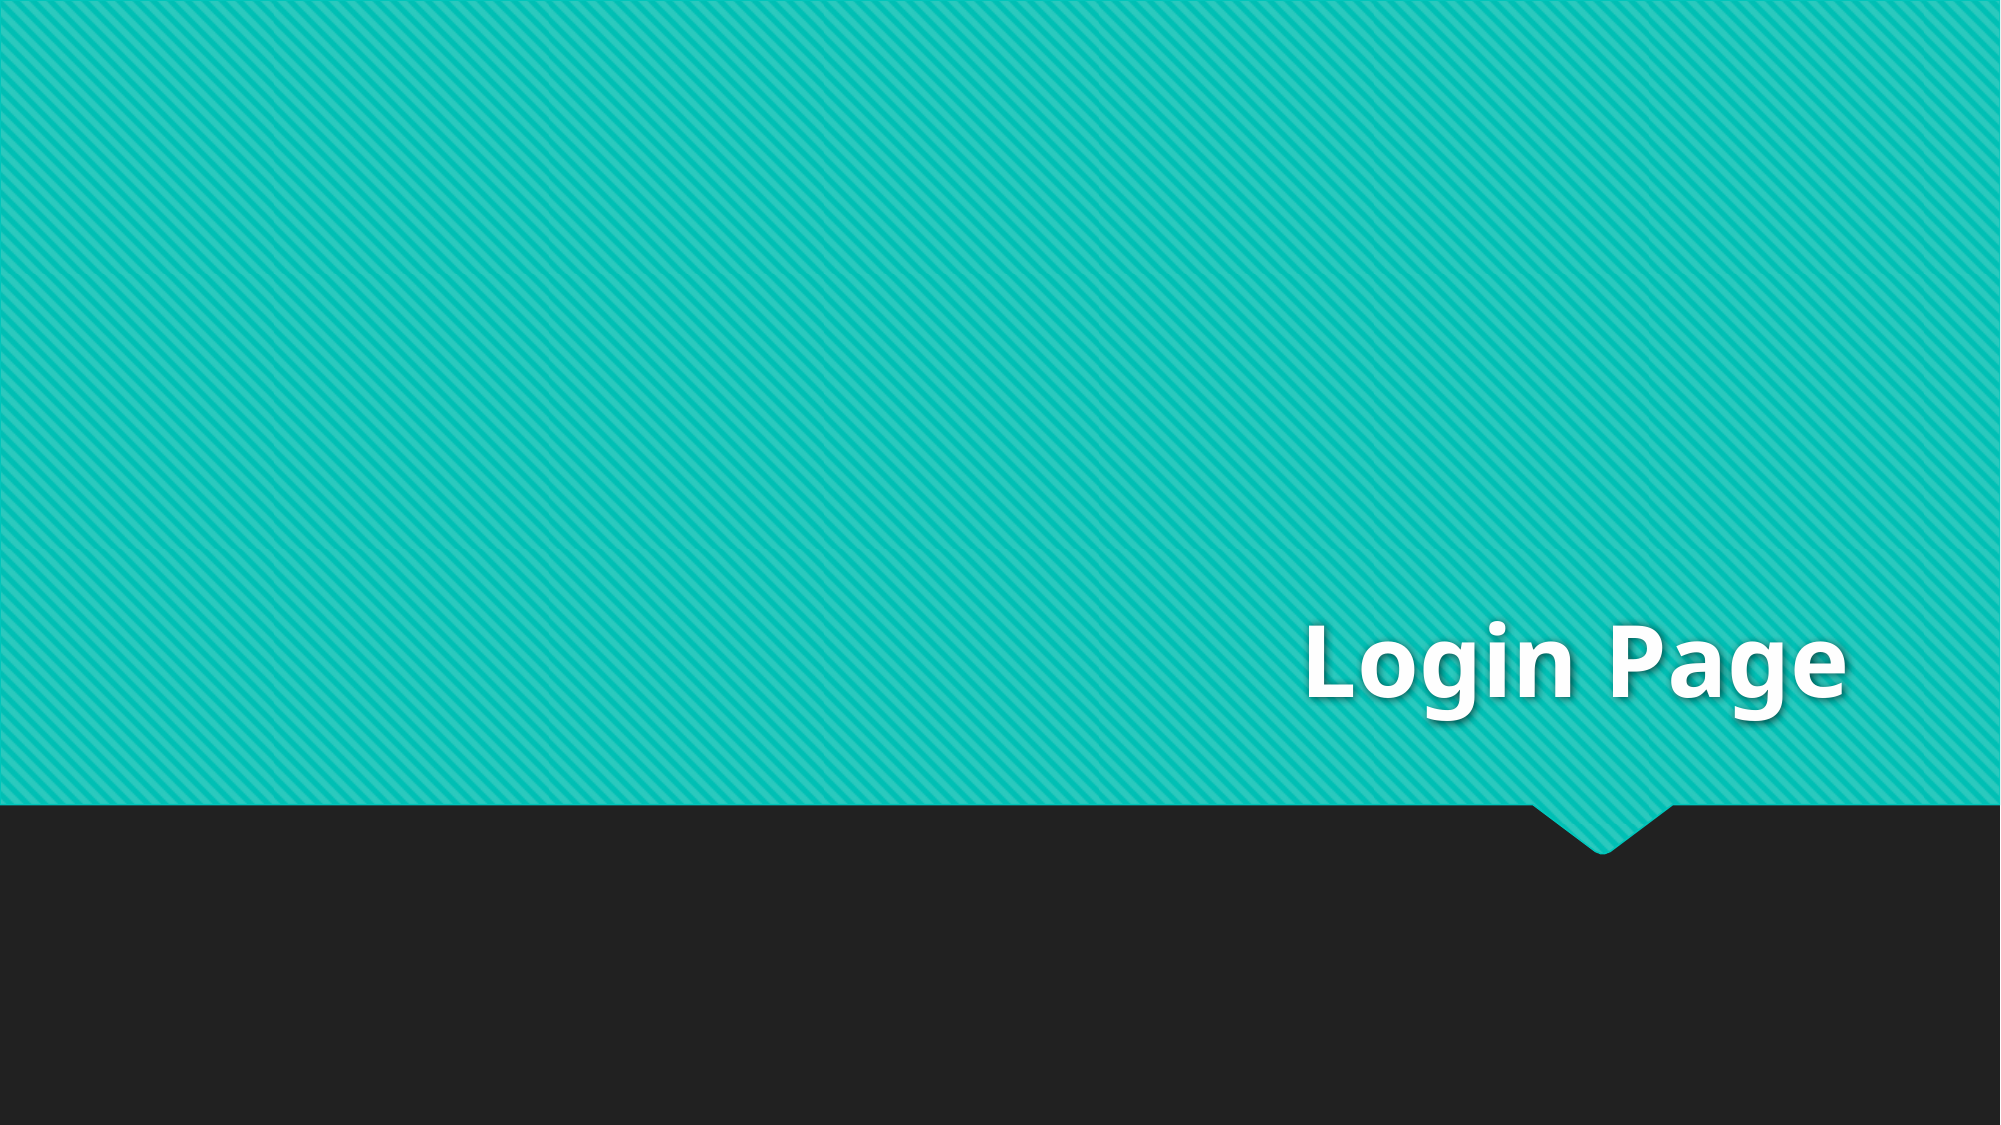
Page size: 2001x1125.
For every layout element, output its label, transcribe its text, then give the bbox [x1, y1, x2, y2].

title Login Page [132, 484, 1866, 726]
